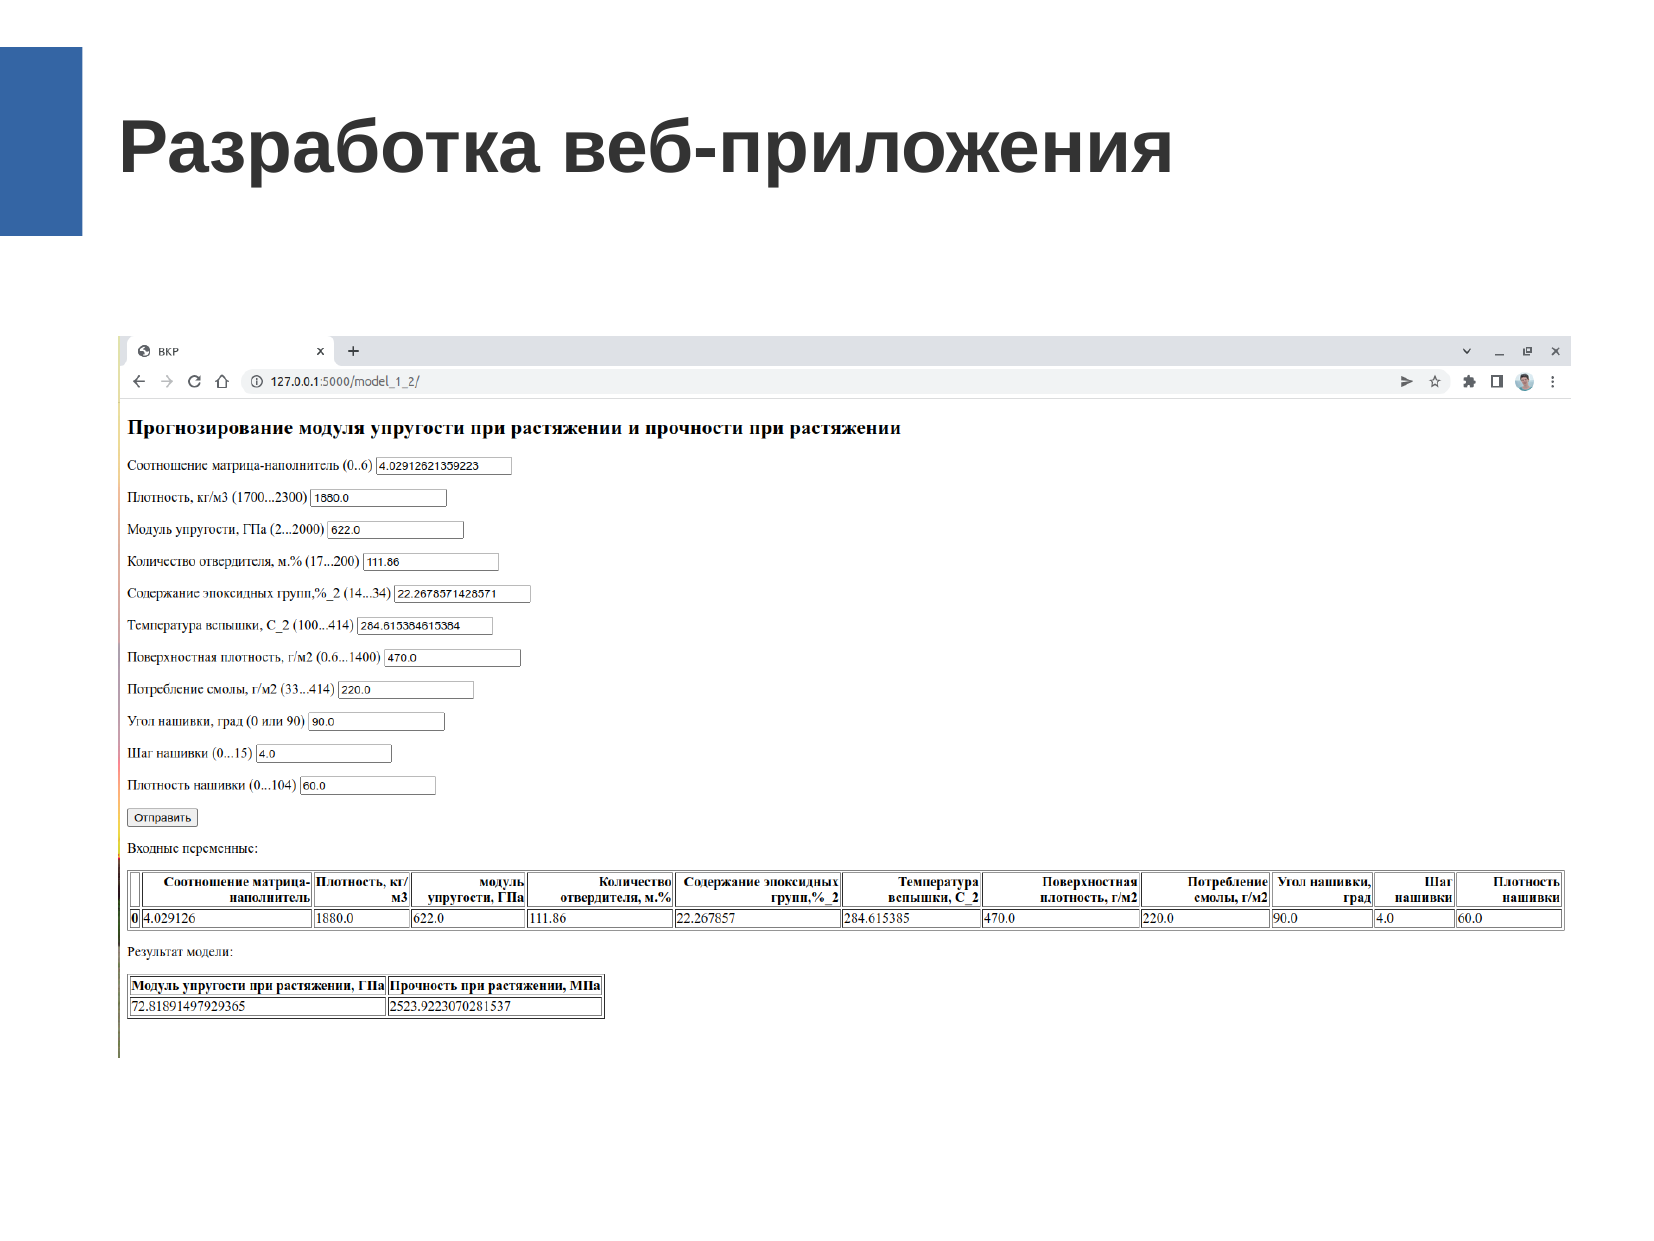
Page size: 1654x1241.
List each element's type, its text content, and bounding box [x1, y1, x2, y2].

picture [117, 335, 1571, 1058]
text_box Разработка веб-приложения [118, 49, 1571, 236]
